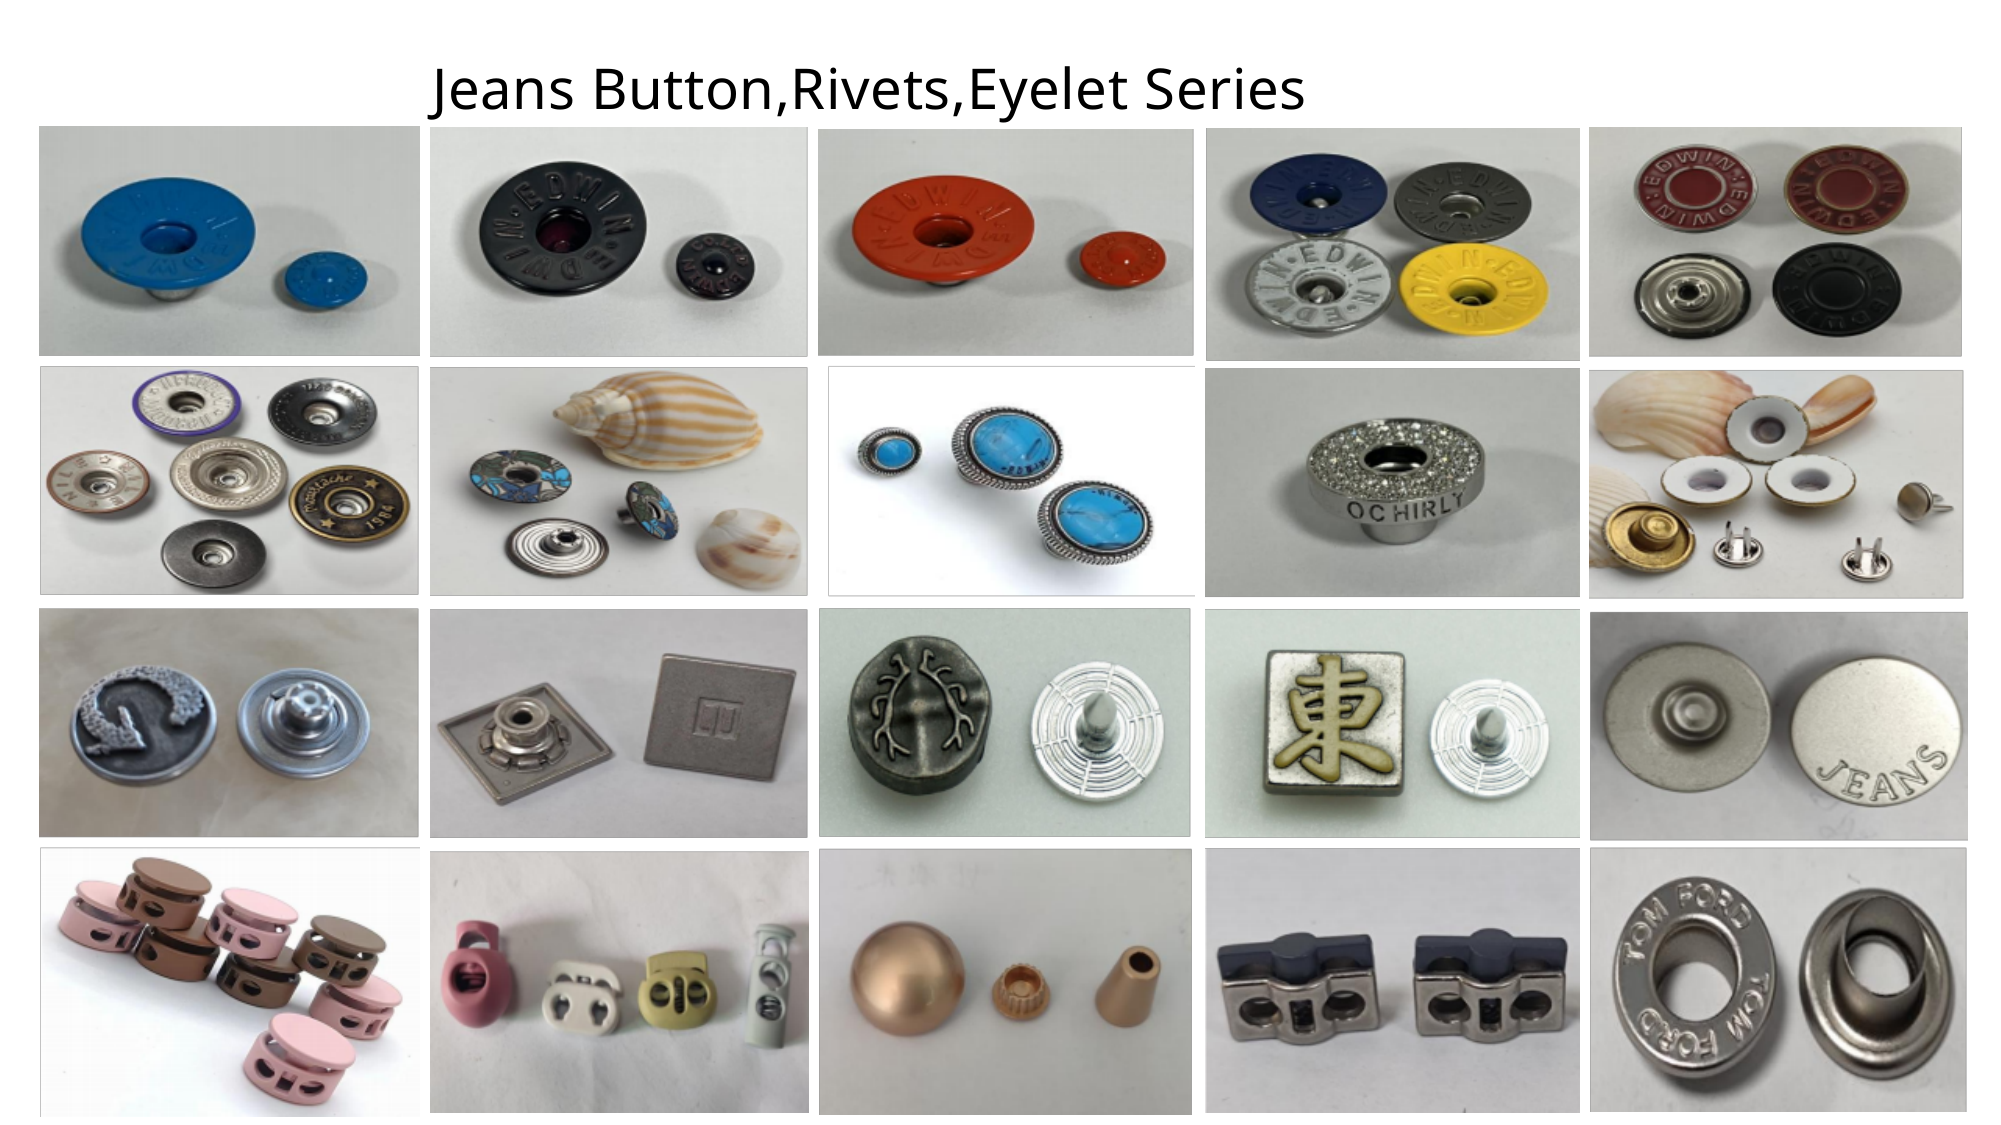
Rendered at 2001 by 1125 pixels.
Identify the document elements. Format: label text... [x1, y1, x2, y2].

picture [39, 126, 420, 1117]
picture [430, 127, 809, 1113]
text_box Jeans Button,Rivets,Eyelet Series [430, 56, 1413, 124]
picture [818, 129, 1195, 1115]
picture [1204, 128, 1580, 1113]
picture [1589, 127, 1968, 1112]
